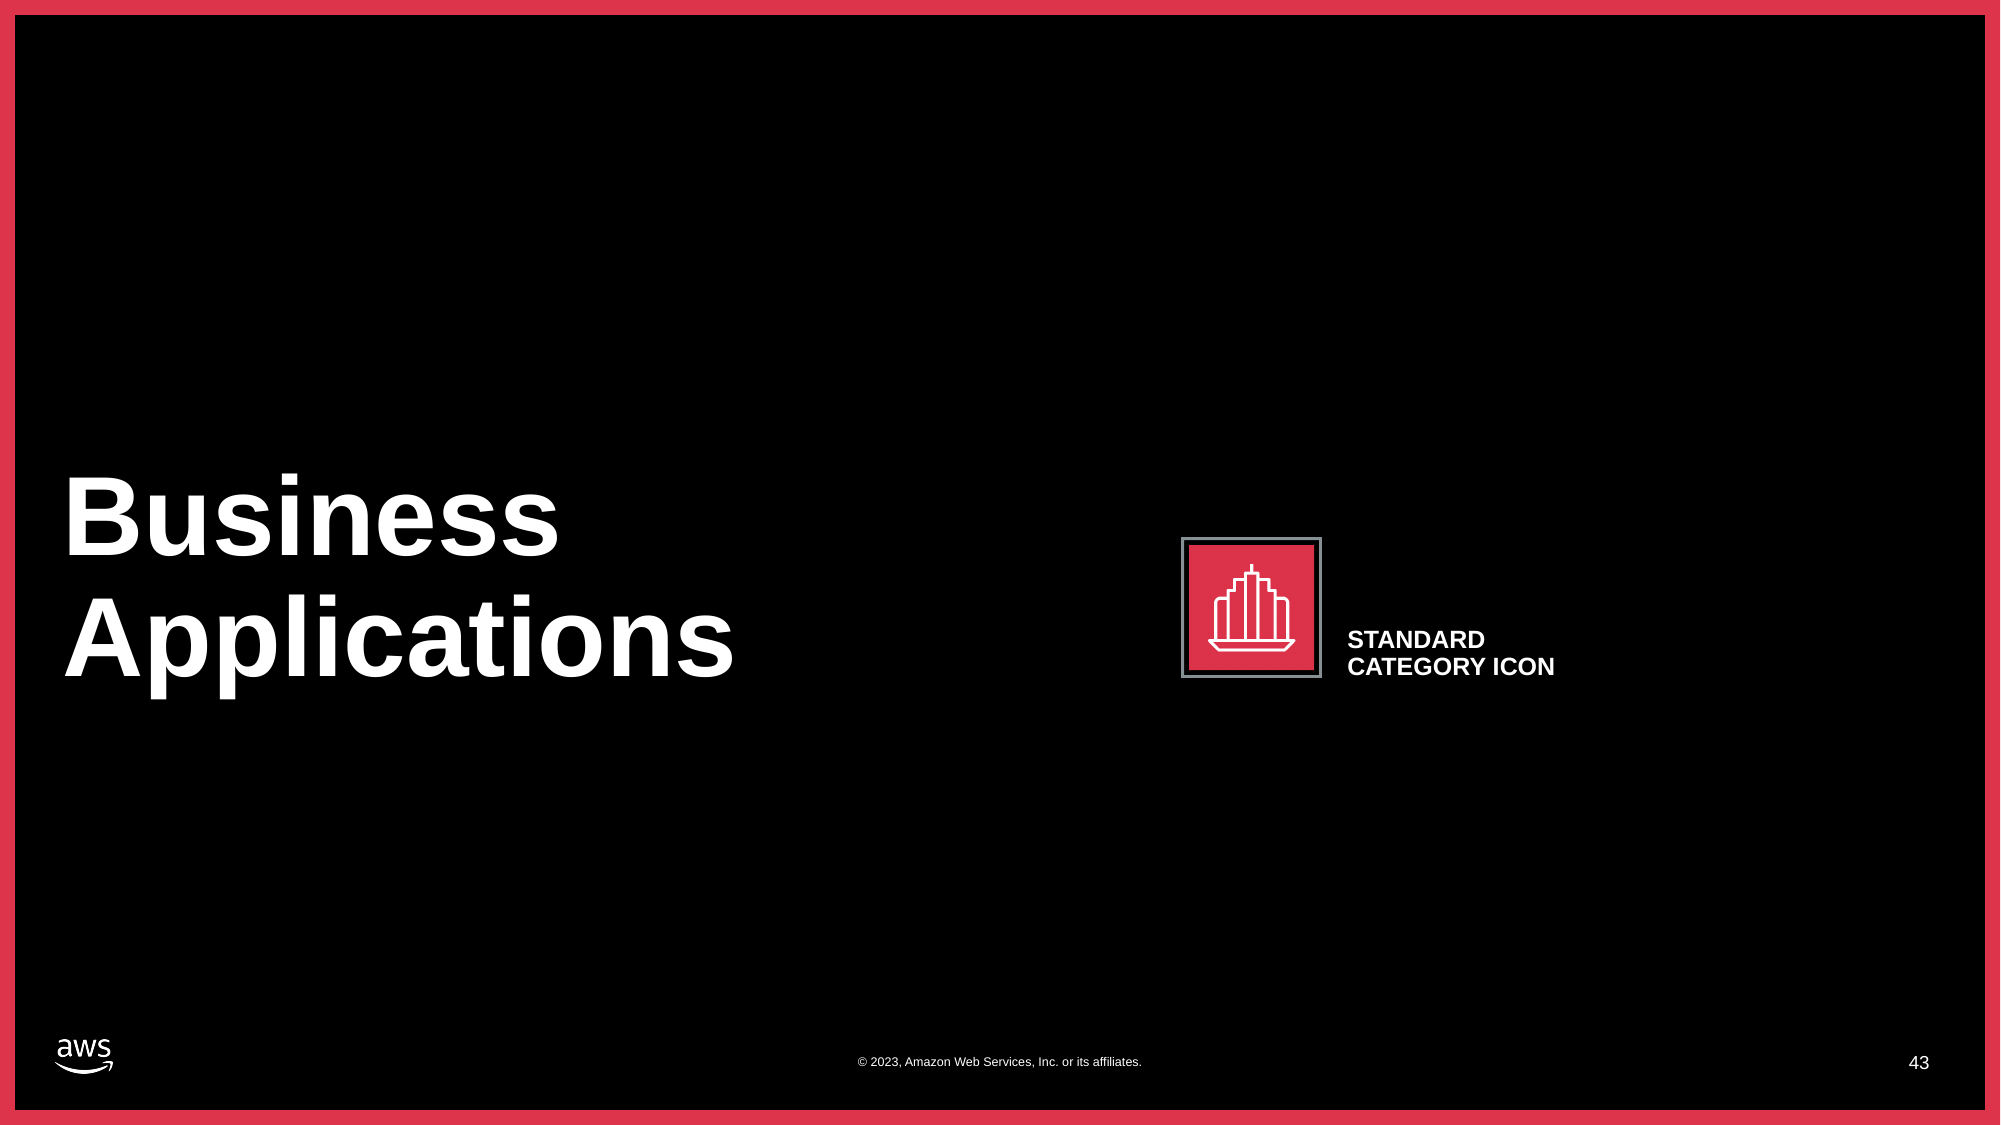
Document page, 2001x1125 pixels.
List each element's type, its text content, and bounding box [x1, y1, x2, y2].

picture [55, 1039, 113, 1074]
slide_number 43 [1494, 1031, 1945, 1092]
footer © 2023, Amazon Web Services, Inc. or its affiliates. [662, 1031, 1338, 1092]
text_box STANDARD CATEGORY ICON [1332, 541, 1780, 689]
picture [1181, 537, 1322, 678]
title Business Applications [47, 339, 1393, 709]
